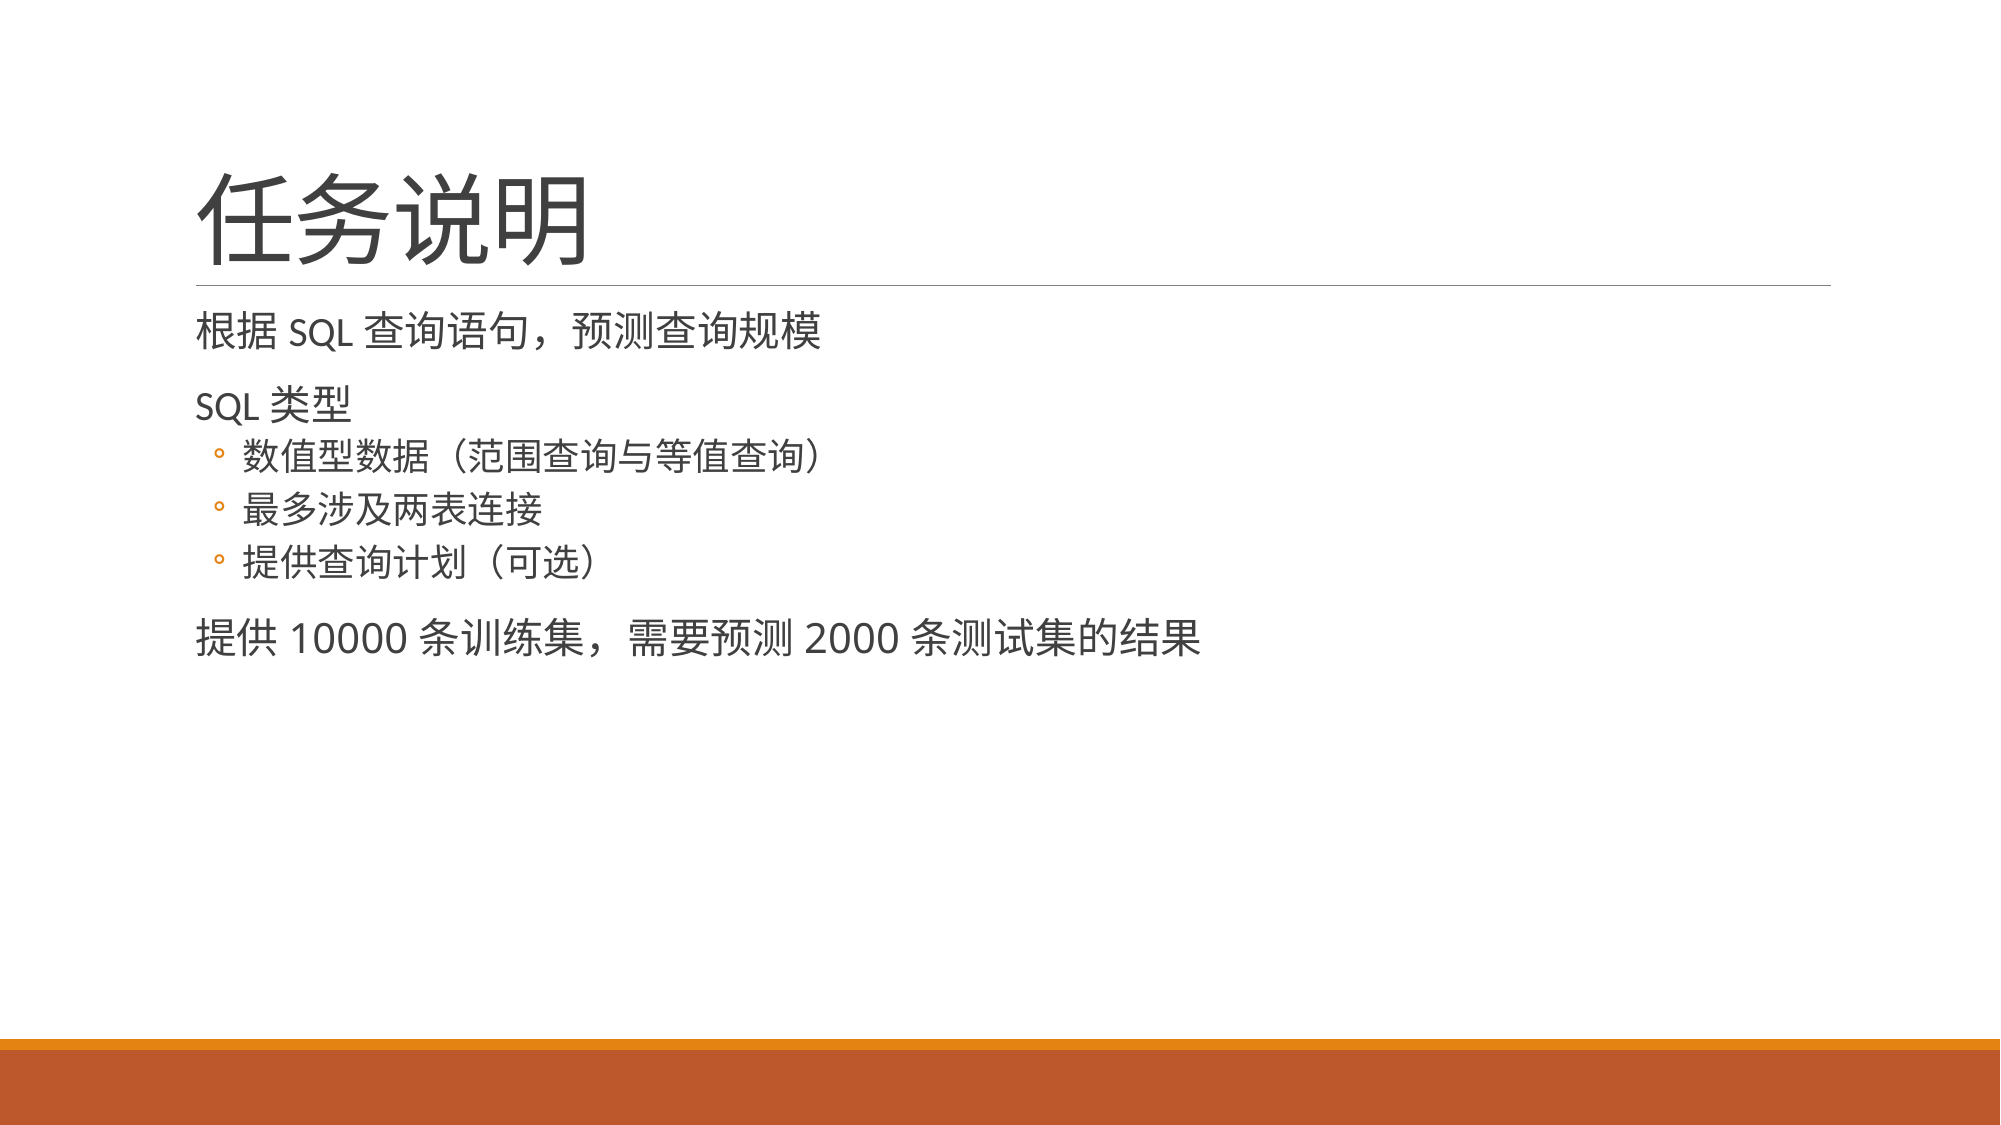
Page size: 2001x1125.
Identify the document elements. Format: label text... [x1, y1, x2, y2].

title 任务说明 [180, 47, 1830, 285]
list 根据SQL查询语句，预测查询规模 SQL类型 数值型数据（范围查询与等值查询） 最多涉及两表连接 提供查询计划（可选） 提供10000条训练集，需要预测2000条测试集的结果 [180, 302, 1830, 963]
